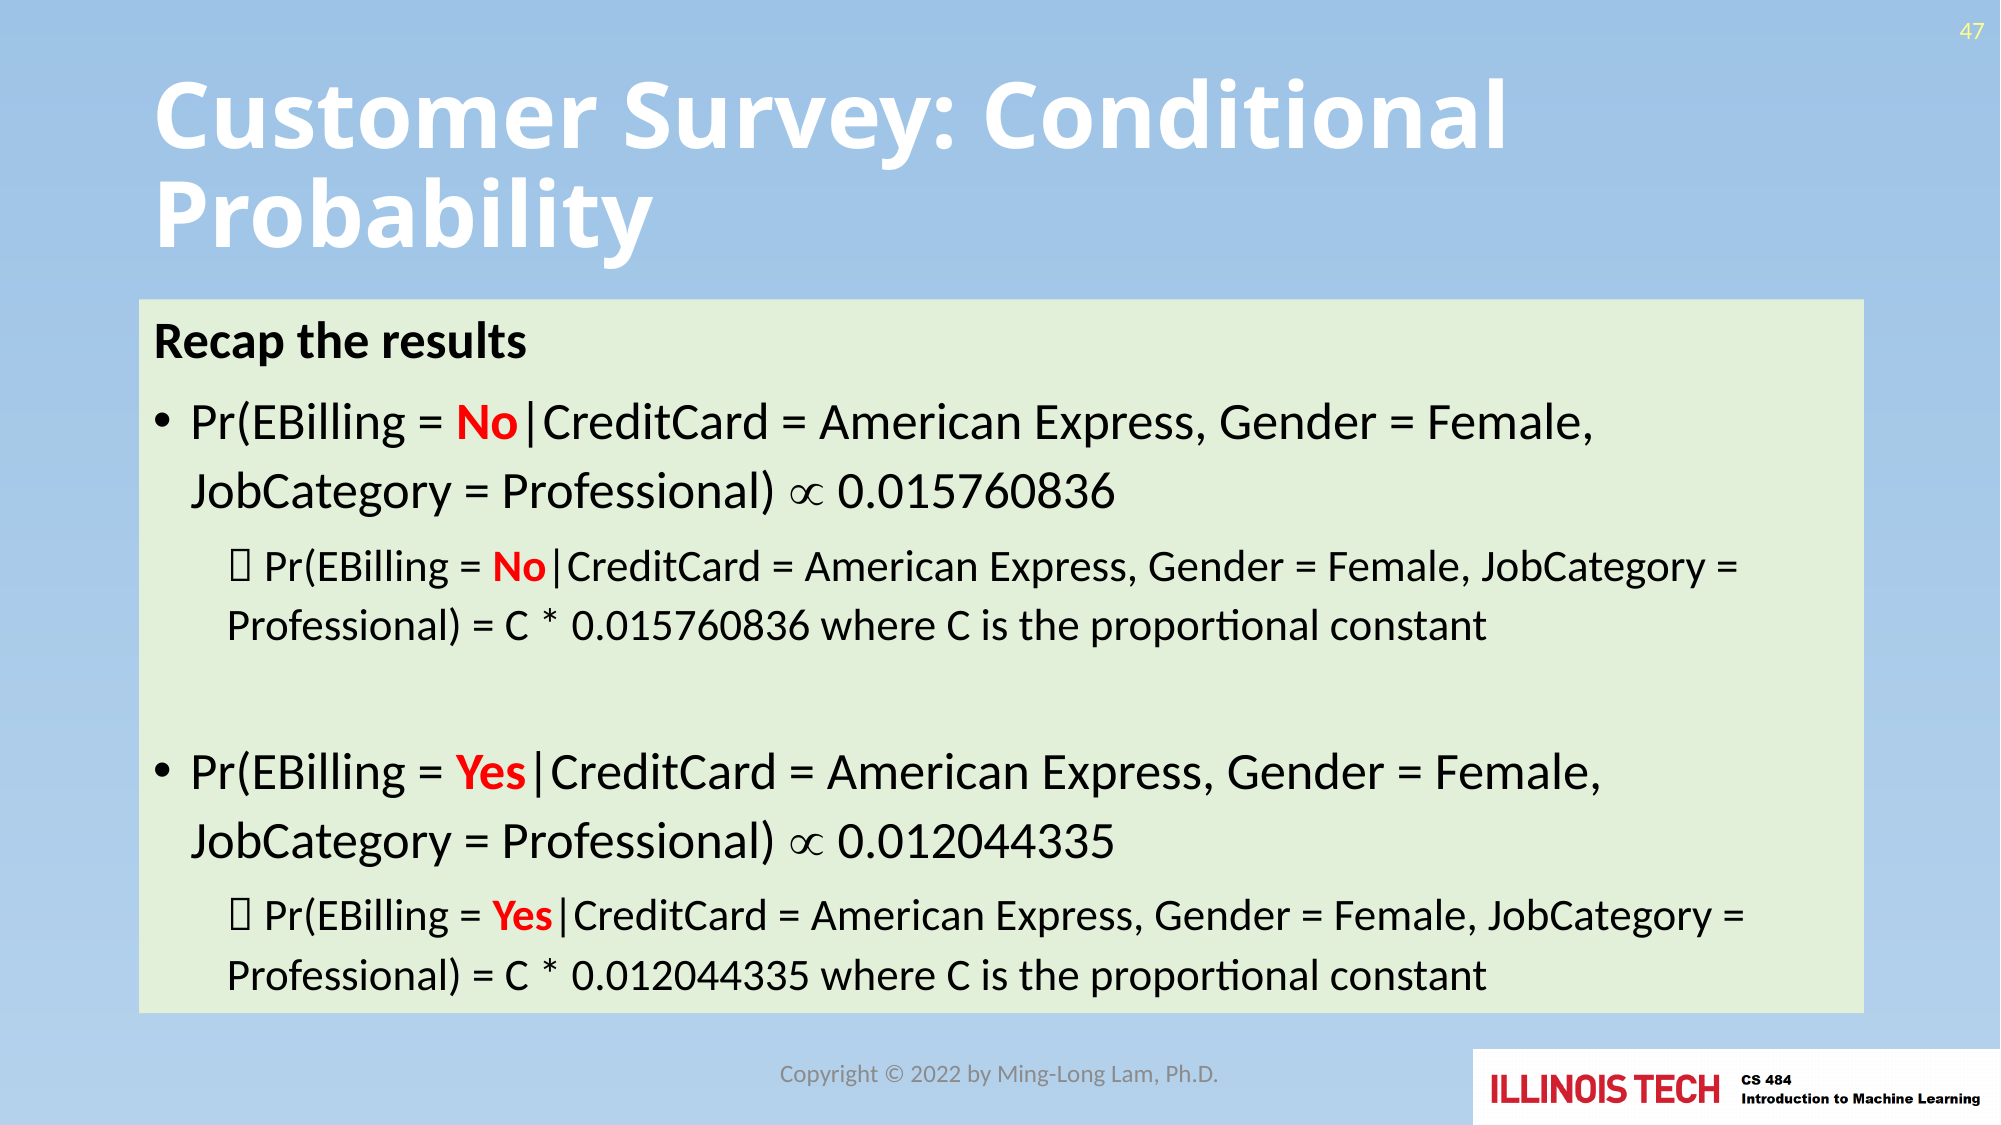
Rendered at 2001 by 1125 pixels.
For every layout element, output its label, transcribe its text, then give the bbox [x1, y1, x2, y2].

picture [1473, 1049, 2000, 1125]
list Recap the results Pr(EBilling = No|CreditCard = American Express, Gender = Female, JobCategory = Professional)  0.015760836  Pr(EBilling = No|CreditCard = American Express, Gender = Female, JobCategory = Professional) = C * 0.015760836 where C is the proportional constant Pr(EBilling = Yes|CreditCard = American Express, Gender = Female, JobCategory = Professional)  0.012044335  Pr(EBilling = Yes|CreditCard = American Express, Gender = Female, JobCategory = Professional) = C * 0.012044335 where C is the proportional constant [139, 299, 1864, 1014]
slide_number 47 [1550, 0, 2000, 60]
footer Copyright © 2022 by Ming-Long Lam, Ph.D. [662, 1042, 1338, 1103]
title Customer Survey: Conditional Probability [137, 59, 1863, 278]
